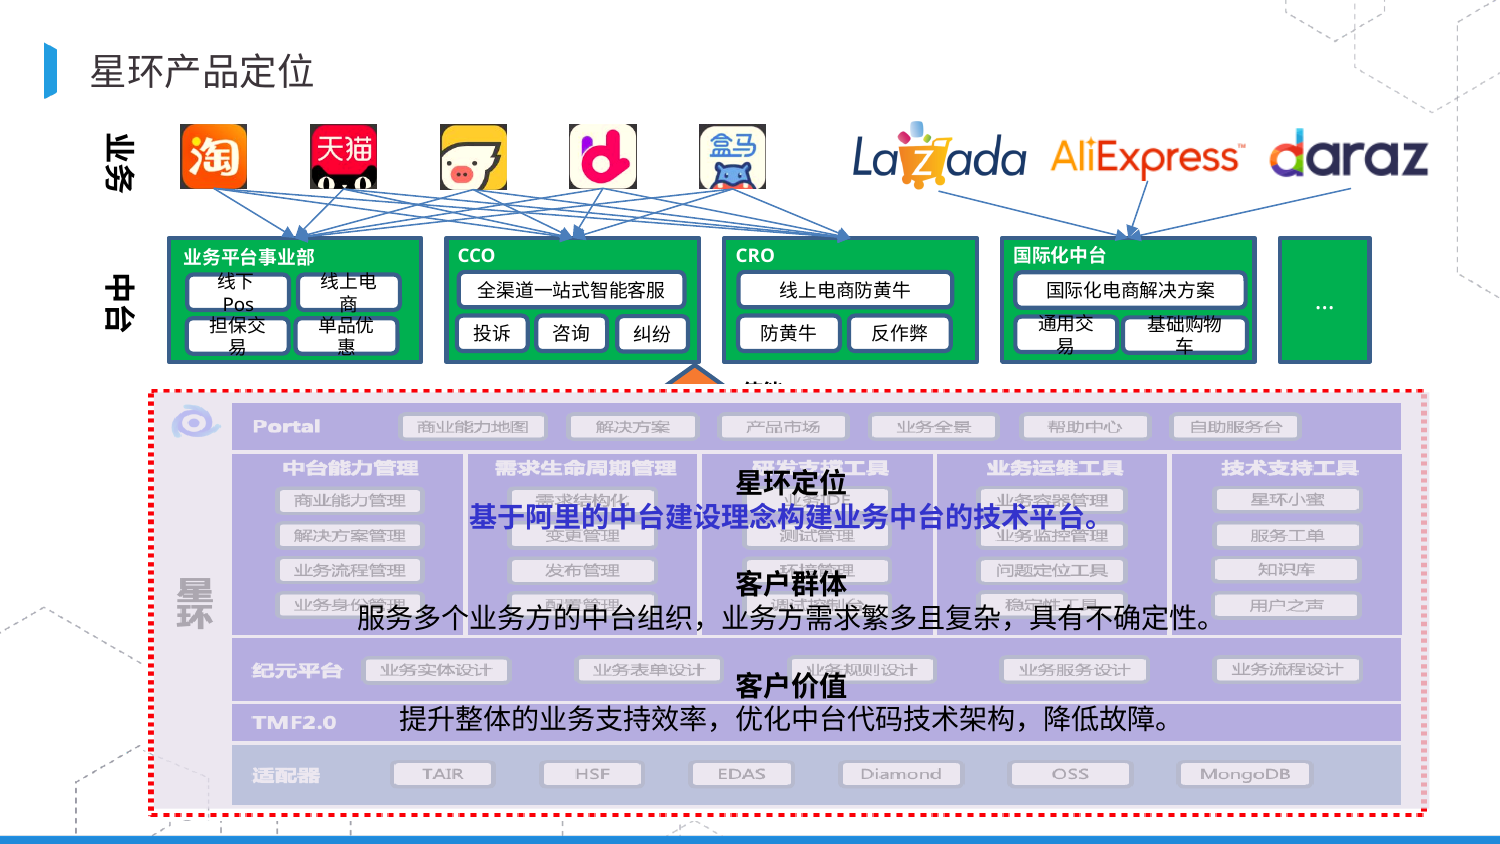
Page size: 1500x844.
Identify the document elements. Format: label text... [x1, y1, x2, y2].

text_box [446, 250, 700, 363]
text_box [667, 367, 723, 382]
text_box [1128, 180, 1148, 186]
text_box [213, 188, 290, 239]
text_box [294, 188, 571, 239]
title 星环产品定位 [74, 36, 930, 104]
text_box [938, 190, 1121, 239]
text_box 业务 [98, 117, 144, 202]
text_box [572, 188, 731, 239]
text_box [732, 188, 851, 239]
text_box 中台 [98, 257, 144, 342]
text_box … [1278, 236, 1372, 364]
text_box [1001, 246, 1255, 363]
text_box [1127, 188, 1352, 239]
text_box 使能 [726, 371, 839, 382]
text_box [168, 237, 422, 363]
picture [0, 0, 1500, 844]
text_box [724, 237, 977, 363]
